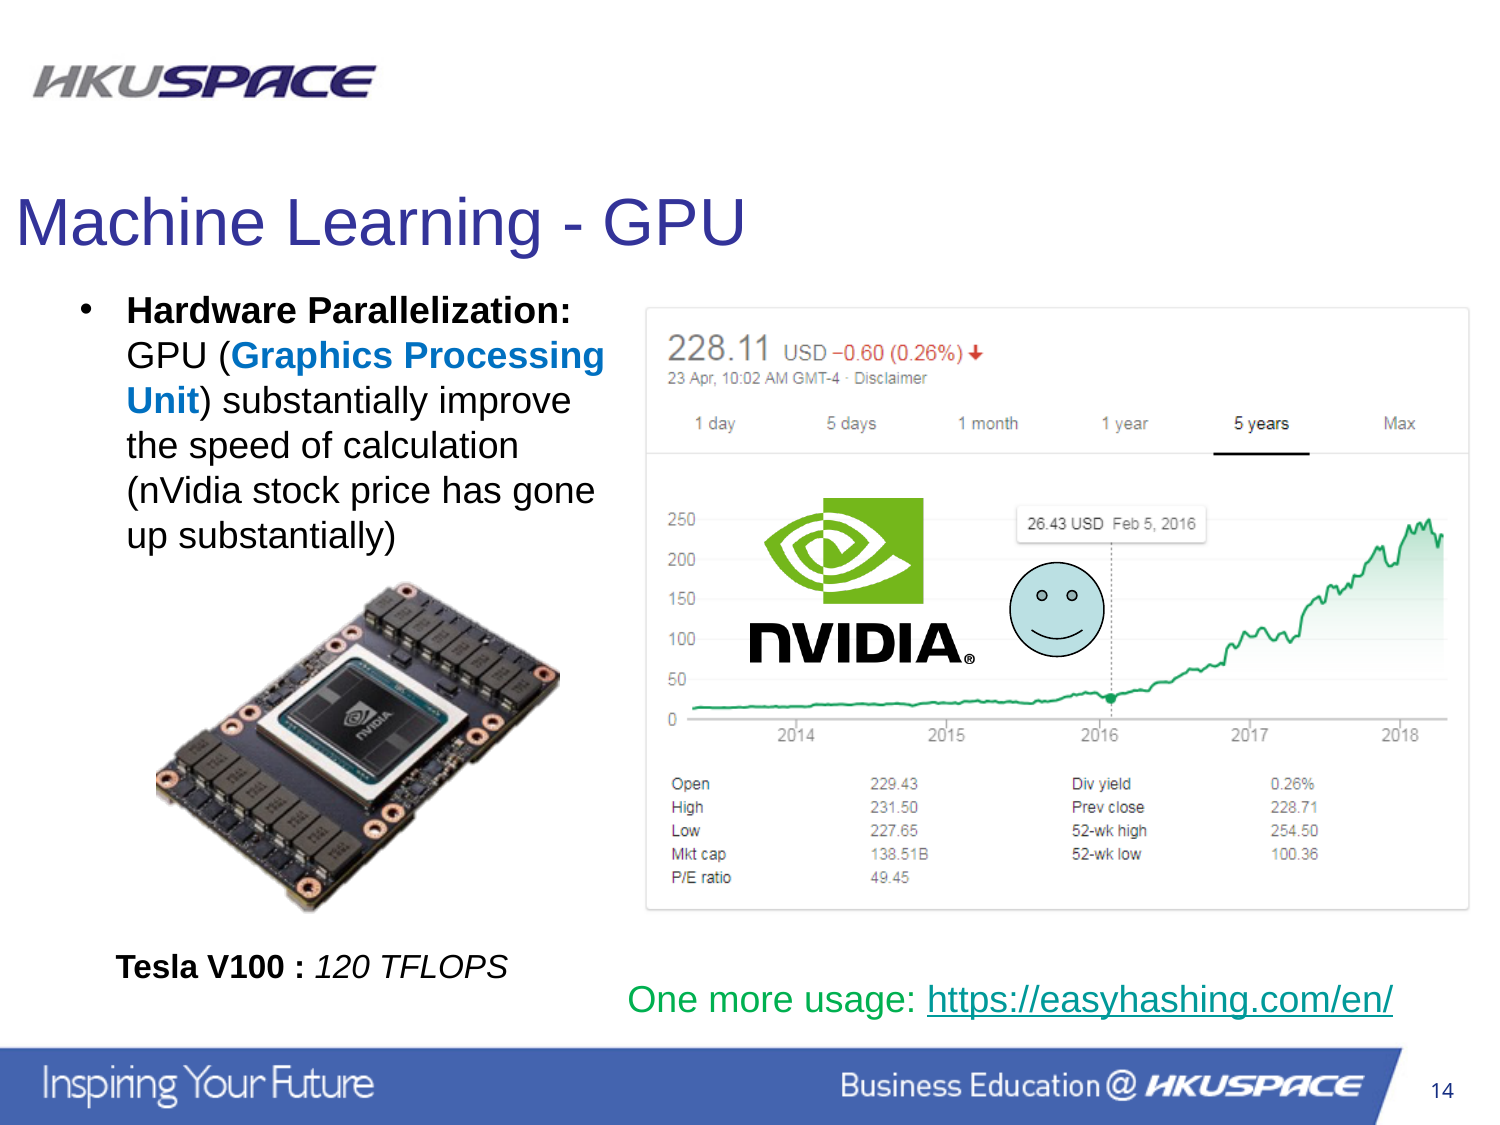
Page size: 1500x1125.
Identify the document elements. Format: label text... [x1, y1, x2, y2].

text_box Hardware Parallelization: GPU (Graphics Processing Unit) substantially improve the speed of calculation (nVidia stock price has gone up substantially) [64, 278, 644, 1047]
slide_number 14 [1415, 1070, 1499, 1125]
picture [0, 0, 1500, 1125]
text_box One more usage: https://easyhashing.com/en/ [612, 967, 1409, 1073]
text_box Tesla V100 : 120 TFLOPS [64, 937, 560, 1038]
title Machine Learning - GPU [0, 101, 1325, 266]
